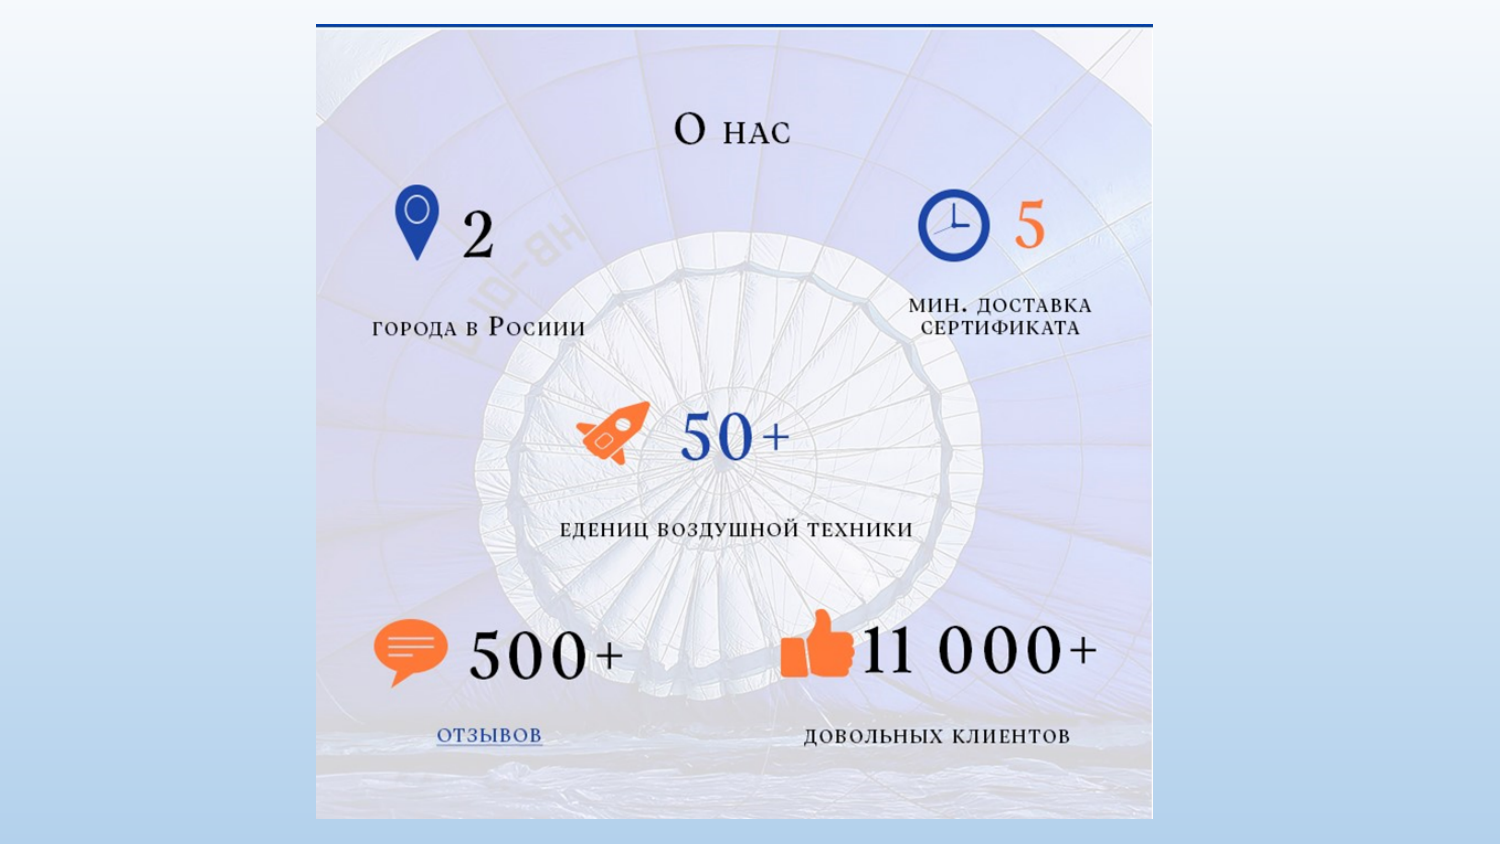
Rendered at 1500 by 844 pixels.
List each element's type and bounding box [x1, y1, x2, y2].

picture [316, 24, 1153, 819]
